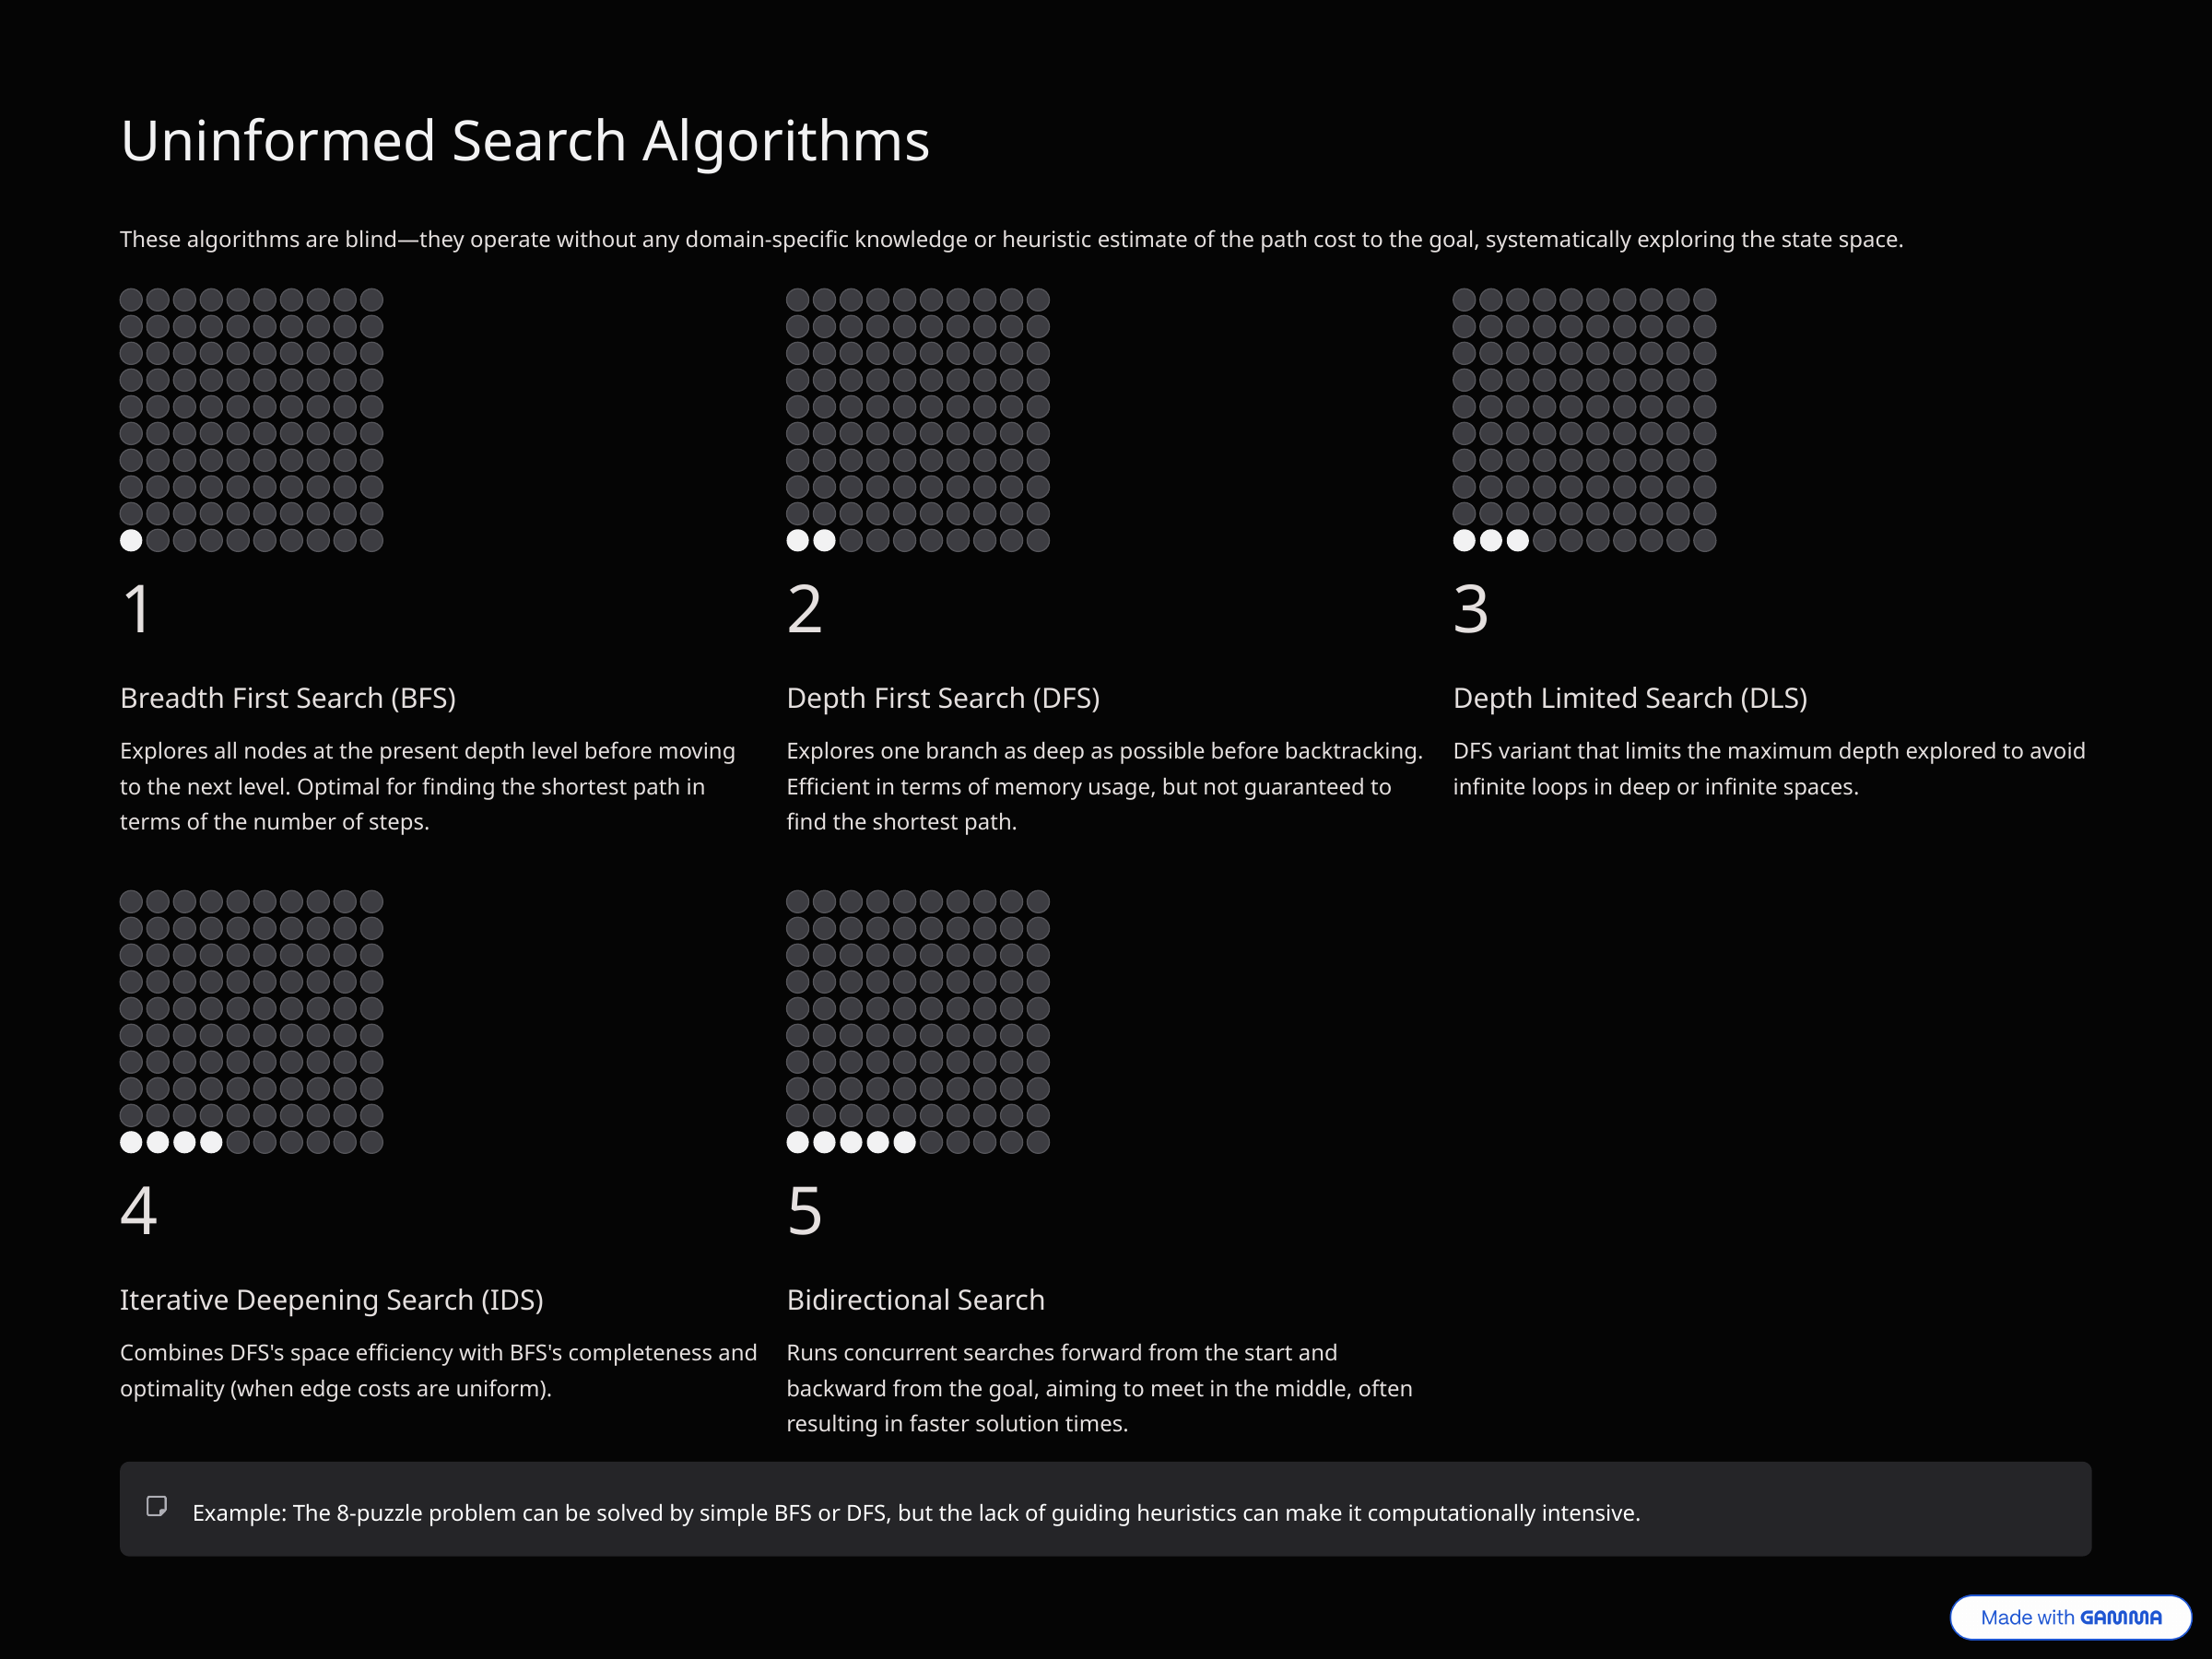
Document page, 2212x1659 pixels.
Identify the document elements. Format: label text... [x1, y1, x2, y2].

text_box [866, 502, 889, 525]
text_box [280, 395, 303, 418]
text_box [200, 529, 223, 552]
text_box [893, 890, 916, 913]
text_box [1453, 476, 1476, 499]
text_box [786, 422, 809, 445]
text_box [893, 476, 916, 499]
text_box [840, 1104, 863, 1127]
text_box Depth First Search (DFS) [786, 679, 1117, 715]
text_box [866, 529, 889, 552]
text_box [840, 1077, 863, 1100]
text_box [173, 342, 196, 365]
text_box [840, 917, 863, 940]
text_box [253, 997, 276, 1020]
text_box [1586, 502, 1609, 525]
text_box [147, 502, 170, 525]
text_box [253, 917, 276, 940]
text_box [360, 449, 383, 472]
text_box [973, 395, 996, 418]
text_box [307, 1131, 330, 1154]
text_box [120, 1131, 143, 1154]
text_box [1640, 342, 1663, 365]
text_box [866, 369, 889, 392]
text_box [893, 502, 916, 525]
text_box [280, 342, 303, 365]
text_box [973, 315, 996, 338]
text_box [334, 529, 357, 552]
text_box [227, 997, 250, 1020]
text_box [280, 1104, 303, 1127]
text_box [120, 422, 143, 445]
text_box [840, 395, 863, 418]
text_box [813, 1024, 836, 1047]
text_box [173, 422, 196, 445]
text_box [813, 1077, 836, 1100]
text_box [947, 422, 970, 445]
text_box [786, 288, 809, 312]
text_box [1533, 342, 1556, 365]
text_box [173, 971, 196, 994]
text_box [1613, 342, 1636, 365]
text_box [840, 997, 863, 1020]
text_box [1640, 288, 1663, 312]
text_box [786, 917, 809, 940]
text_box Runs concurrent searches forward from the start and backward from the goal, aiming to meet in the middle, often resulting in faster solution times. [786, 1329, 1426, 1437]
text_box [307, 369, 330, 392]
text_box [307, 971, 330, 994]
text_box [1559, 502, 1583, 525]
text_box [334, 395, 357, 418]
text_box [227, 476, 250, 499]
text_box [360, 1051, 383, 1074]
text_box [973, 1077, 996, 1100]
text_box [893, 529, 916, 552]
text_box [360, 917, 383, 940]
text_box [1693, 342, 1716, 365]
text_box [813, 971, 836, 994]
text_box [120, 890, 143, 913]
text_box [120, 315, 143, 338]
text_box [360, 971, 383, 994]
text_box [307, 422, 330, 445]
text_box [1506, 476, 1529, 499]
text_box [1640, 502, 1663, 525]
text_box [334, 997, 357, 1020]
text_box [307, 502, 330, 525]
text_box [973, 529, 996, 552]
text_box [1479, 449, 1502, 472]
text_box [893, 1077, 916, 1100]
text_box 3 [1453, 579, 1521, 647]
text_box [920, 529, 943, 552]
text_box [1479, 288, 1502, 312]
text_box [334, 422, 357, 445]
text_box [947, 1024, 970, 1047]
text_box [1666, 369, 1689, 392]
text_box [1613, 529, 1636, 552]
text_box [307, 529, 330, 552]
text_box [200, 342, 223, 365]
text_box [1000, 890, 1023, 913]
text_box [866, 944, 889, 967]
text_box [200, 997, 223, 1020]
text_box [1559, 315, 1583, 338]
text_box [813, 476, 836, 499]
text_box [840, 1131, 863, 1154]
text_box [360, 502, 383, 525]
text_box [334, 1051, 357, 1074]
text_box [893, 422, 916, 445]
text_box [280, 1131, 303, 1154]
text_box [1586, 395, 1609, 418]
text_box [786, 1024, 809, 1047]
text_box [1027, 449, 1050, 472]
text_box [253, 476, 276, 499]
text_box [1666, 449, 1689, 472]
text_box [1000, 288, 1023, 312]
text_box [786, 369, 809, 392]
text_box [1586, 288, 1609, 312]
text_box [893, 449, 916, 472]
text_box [1027, 971, 1050, 994]
text_box [1000, 529, 1023, 552]
text_box [1453, 342, 1476, 365]
text_box [1613, 369, 1636, 392]
text_box [866, 288, 889, 312]
text_box [307, 1077, 330, 1100]
text_box [334, 476, 357, 499]
text_box [334, 502, 357, 525]
text_box [360, 288, 383, 312]
text_box [360, 1131, 383, 1154]
text_box [840, 944, 863, 967]
text_box [1027, 315, 1050, 338]
text_box [334, 1131, 357, 1154]
text_box [1640, 422, 1663, 445]
text_box [1000, 1024, 1023, 1047]
text_box [866, 997, 889, 1020]
text_box [173, 997, 196, 1020]
text_box [973, 476, 996, 499]
text_box Uninformed Search Algorithms [120, 102, 964, 172]
text_box [200, 315, 223, 338]
text_box [1000, 449, 1023, 472]
text_box [920, 315, 943, 338]
text_box [1693, 422, 1716, 445]
text_box [786, 944, 809, 967]
text_box [200, 917, 223, 940]
text_box [1000, 476, 1023, 499]
text_box [1640, 529, 1663, 552]
text_box [840, 342, 863, 365]
picture [1941, 1586, 2202, 1649]
text_box [1586, 422, 1609, 445]
text_box [173, 890, 196, 913]
text_box [307, 1024, 330, 1047]
text_box [120, 369, 143, 392]
text_box [1533, 288, 1556, 312]
text_box [1666, 342, 1689, 365]
text_box [147, 476, 170, 499]
text_box [334, 1024, 357, 1047]
text_box [1666, 502, 1689, 525]
text_box [360, 476, 383, 499]
text_box [813, 502, 836, 525]
text_box [120, 997, 143, 1020]
text_box [200, 422, 223, 445]
text_box [1506, 529, 1529, 552]
text_box [280, 422, 303, 445]
text_box [120, 944, 143, 967]
text_box [947, 502, 970, 525]
text_box [200, 288, 223, 312]
text_box [360, 369, 383, 392]
text_box [1559, 369, 1583, 392]
text_box [973, 1131, 996, 1154]
text_box [334, 944, 357, 967]
text_box [1506, 395, 1529, 418]
text_box 2 [786, 579, 853, 647]
text_box [280, 529, 303, 552]
text_box [1613, 395, 1636, 418]
text_box [813, 315, 836, 338]
text_box 4 [120, 1181, 187, 1249]
text_box [866, 1051, 889, 1074]
text_box [840, 890, 863, 913]
text_box [173, 288, 196, 312]
text_box [173, 944, 196, 967]
text_box [120, 1024, 143, 1047]
text_box [227, 502, 250, 525]
text_box [786, 476, 809, 499]
text_box [360, 1077, 383, 1100]
text_box [1479, 342, 1502, 365]
text_box [200, 502, 223, 525]
text_box [173, 502, 196, 525]
text_box [1027, 502, 1050, 525]
text_box [147, 1104, 170, 1127]
text_box [280, 369, 303, 392]
text_box [200, 476, 223, 499]
text_box [840, 529, 863, 552]
text_box [1027, 1104, 1050, 1127]
text_box [947, 369, 970, 392]
text_box Iterative Deepening Search (IDS) [120, 1281, 568, 1317]
text_box [1000, 342, 1023, 365]
text_box [120, 288, 143, 312]
text_box [253, 422, 276, 445]
text_box [200, 971, 223, 994]
text_box [947, 476, 970, 499]
text_box [1586, 369, 1609, 392]
text_box [1453, 369, 1476, 392]
text_box [147, 529, 170, 552]
text_box [280, 288, 303, 312]
text_box [920, 1104, 943, 1127]
text_box [866, 890, 889, 913]
text_box Depth Limited Search (DLS) [1453, 679, 1827, 715]
text_box [840, 315, 863, 338]
text_box [360, 342, 383, 365]
text_box [120, 502, 143, 525]
text_box [253, 1104, 276, 1127]
text_box [1693, 476, 1716, 499]
text_box [253, 288, 276, 312]
text_box [1027, 1131, 1050, 1154]
text_box [893, 971, 916, 994]
text_box [786, 1104, 809, 1127]
text_box [786, 1131, 809, 1154]
text_box [173, 529, 196, 552]
text_box [1000, 395, 1023, 418]
text_box [947, 917, 970, 940]
text_box [147, 971, 170, 994]
text_box [973, 369, 996, 392]
text_box [307, 890, 330, 913]
text_box [200, 1051, 223, 1074]
text_box [1000, 1131, 1023, 1154]
text_box [866, 1077, 889, 1100]
text_box [253, 971, 276, 994]
text_box [947, 1104, 970, 1127]
text_box [1693, 449, 1716, 472]
text_box [147, 917, 170, 940]
text_box [893, 1131, 916, 1154]
text_box [813, 369, 836, 392]
text_box [360, 315, 383, 338]
text_box [1506, 288, 1529, 312]
text_box [1533, 315, 1556, 338]
text_box [1640, 449, 1663, 472]
text_box [147, 1131, 170, 1154]
text_box [307, 1104, 330, 1127]
text_box [920, 997, 943, 1020]
text_box [1027, 1051, 1050, 1074]
text_box [200, 944, 223, 967]
text_box [947, 1051, 970, 1074]
text_box [227, 917, 250, 940]
text_box [1027, 890, 1050, 913]
text_box [1027, 422, 1050, 445]
text_box [947, 890, 970, 913]
text_box [1453, 288, 1476, 312]
text_box [866, 342, 889, 365]
text_box [920, 342, 943, 365]
text_box [893, 917, 916, 940]
text_box [334, 917, 357, 940]
text_box [200, 449, 223, 472]
text_box [120, 917, 143, 940]
text_box DFS variant that limits the maximum depth explored to avoid infinite loops in deep or infinite spaces. [1453, 727, 2092, 799]
text_box [1693, 369, 1716, 392]
text_box Explores one branch as deep as possible before backtracking. Efficient in terms of memory usage, but not guaranteed to find the shortest path. [786, 727, 1426, 835]
text_box [147, 1077, 170, 1100]
text_box [1027, 1024, 1050, 1047]
text_box [813, 1131, 836, 1154]
text_box [920, 395, 943, 418]
text_box [173, 315, 196, 338]
text_box [1613, 422, 1636, 445]
text_box [1533, 369, 1556, 392]
text_box [813, 890, 836, 913]
text_box [973, 1104, 996, 1127]
text_box [307, 944, 330, 967]
text_box [973, 449, 996, 472]
text_box [227, 422, 250, 445]
text_box Bidirectional Search [786, 1281, 1065, 1317]
text_box [227, 944, 250, 967]
text_box [1640, 315, 1663, 338]
text_box [334, 1077, 357, 1100]
text_box [1693, 395, 1716, 418]
text_box [307, 917, 330, 940]
text_box [866, 1024, 889, 1047]
text_box [173, 476, 196, 499]
text_box [1613, 502, 1636, 525]
text_box [334, 288, 357, 312]
text_box [973, 342, 996, 365]
text_box [866, 1104, 889, 1127]
text_box [1666, 395, 1689, 418]
text_box [280, 971, 303, 994]
text_box [1453, 395, 1476, 418]
text_box [200, 395, 223, 418]
text_box [280, 1024, 303, 1047]
text_box [120, 1051, 143, 1074]
text_box [1453, 422, 1476, 445]
text_box [147, 342, 170, 365]
text_box [173, 1024, 196, 1047]
text_box [227, 288, 250, 312]
text_box [1027, 529, 1050, 552]
text_box [893, 315, 916, 338]
picture [142, 1494, 171, 1517]
text_box [307, 476, 330, 499]
text_box [147, 288, 170, 312]
text_box [1479, 502, 1502, 525]
text_box [360, 890, 383, 913]
text_box [786, 997, 809, 1020]
text_box [1693, 529, 1716, 552]
text_box [1586, 315, 1609, 338]
text_box [840, 422, 863, 445]
text_box [253, 944, 276, 967]
text_box [280, 997, 303, 1020]
text_box [866, 449, 889, 472]
text_box [973, 917, 996, 940]
text_box [200, 1077, 223, 1100]
text_box [173, 449, 196, 472]
text_box [1453, 502, 1476, 525]
text_box [1586, 476, 1609, 499]
text_box [253, 1077, 276, 1100]
text_box [173, 1104, 196, 1127]
text_box [1533, 449, 1556, 472]
text_box [1666, 476, 1689, 499]
text_box [147, 449, 170, 472]
text_box [1027, 1077, 1050, 1100]
text_box [920, 288, 943, 312]
text_box [227, 449, 250, 472]
text_box [840, 1051, 863, 1074]
text_box [307, 288, 330, 312]
text_box [786, 449, 809, 472]
text_box [1453, 315, 1476, 338]
text_box [1559, 342, 1583, 365]
text_box [1666, 315, 1689, 338]
text_box [1479, 476, 1502, 499]
text_box [200, 1024, 223, 1047]
text_box [947, 342, 970, 365]
text_box [920, 890, 943, 913]
text_box [786, 890, 809, 913]
text_box [866, 476, 889, 499]
text_box [280, 502, 303, 525]
text_box [227, 890, 250, 913]
text_box [307, 342, 330, 365]
text_box [307, 1051, 330, 1074]
text_box Example: The 8-puzzle problem can be solved by simple BFS or DFS, but the lack of guiding heuristics can make it computationally intensive. [192, 1489, 2070, 1525]
text_box [1666, 529, 1689, 552]
text_box [200, 369, 223, 392]
text_box [147, 315, 170, 338]
text_box [200, 1104, 223, 1127]
text_box [253, 315, 276, 338]
text_box [1027, 288, 1050, 312]
text_box [1453, 529, 1476, 552]
text_box [947, 944, 970, 967]
text_box [786, 502, 809, 525]
text_box [1613, 476, 1636, 499]
text_box [893, 1051, 916, 1074]
text_box [360, 997, 383, 1020]
text_box [360, 1104, 383, 1127]
text_box [813, 917, 836, 940]
text_box [920, 476, 943, 499]
text_box [840, 288, 863, 312]
text_box [840, 971, 863, 994]
text_box [866, 315, 889, 338]
text_box [173, 1077, 196, 1100]
text_box [334, 890, 357, 913]
text_box [1506, 502, 1529, 525]
text_box [813, 395, 836, 418]
text_box [973, 288, 996, 312]
text_box [813, 1051, 836, 1074]
text_box [1506, 342, 1529, 365]
text_box [840, 369, 863, 392]
text_box [253, 369, 276, 392]
text_box [1693, 288, 1716, 312]
text_box [307, 315, 330, 338]
text_box [1666, 422, 1689, 445]
text_box [893, 395, 916, 418]
text_box [947, 315, 970, 338]
text_box [947, 449, 970, 472]
text_box 1 [120, 579, 187, 647]
text_box [253, 502, 276, 525]
text_box [253, 342, 276, 365]
text_box [120, 476, 143, 499]
text_box [1479, 315, 1502, 338]
text_box [973, 944, 996, 967]
text_box [253, 1051, 276, 1074]
text_box [253, 1131, 276, 1154]
text_box [1027, 997, 1050, 1020]
text_box [227, 1077, 250, 1100]
text_box [120, 971, 143, 994]
text_box [147, 1024, 170, 1047]
text_box [893, 342, 916, 365]
text_box Explores all nodes at the present depth level before moving to the next level. Optimal for finding the shortest path in terms of the number of steps. [120, 727, 759, 835]
text_box [1027, 395, 1050, 418]
text_box [147, 944, 170, 967]
text_box [120, 449, 143, 472]
text_box [786, 315, 809, 338]
text_box [334, 315, 357, 338]
text_box [813, 529, 836, 552]
text_box [1027, 476, 1050, 499]
text_box [947, 1077, 970, 1100]
text_box [227, 1104, 250, 1127]
text_box [813, 288, 836, 312]
text_box [786, 1077, 809, 1100]
text_box [1586, 529, 1609, 552]
text_box [280, 449, 303, 472]
text_box [813, 342, 836, 365]
text_box [1640, 395, 1663, 418]
text_box [1479, 422, 1502, 445]
text_box [840, 1024, 863, 1047]
text_box [1586, 449, 1609, 472]
text_box [1000, 1077, 1023, 1100]
text_box [893, 1024, 916, 1047]
text_box [360, 944, 383, 967]
text_box [307, 395, 330, 418]
text_box [1027, 369, 1050, 392]
text_box [1000, 1051, 1023, 1074]
text_box [920, 502, 943, 525]
text_box [334, 342, 357, 365]
text_box [253, 529, 276, 552]
text_box [920, 422, 943, 445]
text_box [920, 1131, 943, 1154]
text_box [1000, 422, 1023, 445]
text_box [1559, 395, 1583, 418]
text_box [280, 917, 303, 940]
text_box [1000, 917, 1023, 940]
text_box [334, 1104, 357, 1127]
text_box [227, 529, 250, 552]
text_box [893, 1104, 916, 1127]
text_box [893, 997, 916, 1020]
text_box [147, 1051, 170, 1074]
text_box [1000, 997, 1023, 1020]
text_box [280, 315, 303, 338]
text_box [200, 1131, 223, 1154]
text_box [1027, 917, 1050, 940]
text_box [866, 971, 889, 994]
text_box [360, 1024, 383, 1047]
text_box [920, 1024, 943, 1047]
text_box [1506, 449, 1529, 472]
text_box [1000, 502, 1023, 525]
text_box [280, 1051, 303, 1074]
text_box [893, 369, 916, 392]
text_box [1559, 449, 1583, 472]
text_box [120, 529, 143, 552]
text_box [227, 342, 250, 365]
text_box [1453, 449, 1476, 472]
text_box [947, 288, 970, 312]
text_box [280, 476, 303, 499]
text_box [1666, 288, 1689, 312]
text_box [1533, 502, 1556, 525]
text_box [920, 1077, 943, 1100]
text_box [1693, 502, 1716, 525]
text_box [813, 449, 836, 472]
text_box [307, 449, 330, 472]
text_box [1506, 315, 1529, 338]
text_box [280, 1077, 303, 1100]
text_box [920, 449, 943, 472]
text_box [147, 369, 170, 392]
text_box [973, 890, 996, 913]
text_box [973, 1051, 996, 1074]
text_box [786, 529, 809, 552]
text_box [973, 502, 996, 525]
text_box Combines DFS's space efficiency with BFS's completeness and optimality (when edge costs are uniform). [120, 1329, 759, 1401]
text_box [227, 971, 250, 994]
text_box Breadth First Search (BFS) [120, 679, 474, 715]
text_box [840, 449, 863, 472]
text_box [253, 395, 276, 418]
text_box [1506, 422, 1529, 445]
text_box [120, 1104, 143, 1127]
text_box [1000, 944, 1023, 967]
text_box [840, 502, 863, 525]
text_box [813, 997, 836, 1020]
text_box [360, 422, 383, 445]
text_box [227, 1131, 250, 1154]
text_box [1533, 395, 1556, 418]
text_box [253, 1024, 276, 1047]
text_box [813, 1104, 836, 1127]
text_box [1533, 422, 1556, 445]
text_box [920, 944, 943, 967]
text_box [360, 529, 383, 552]
text_box [1586, 342, 1609, 365]
text_box [1559, 476, 1583, 499]
text_box [920, 369, 943, 392]
text_box [334, 971, 357, 994]
text_box [840, 476, 863, 499]
text_box [973, 1024, 996, 1047]
text_box [1479, 529, 1502, 552]
text_box [253, 890, 276, 913]
text_box [147, 997, 170, 1020]
text_box [1693, 315, 1716, 338]
text_box [1613, 315, 1636, 338]
text_box [120, 1461, 2092, 1557]
text_box [227, 315, 250, 338]
text_box 5 [786, 1181, 853, 1249]
text_box [147, 890, 170, 913]
text_box [1640, 369, 1663, 392]
text_box [973, 971, 996, 994]
text_box [920, 917, 943, 940]
text_box [147, 422, 170, 445]
text_box [1559, 422, 1583, 445]
text_box [866, 395, 889, 418]
text_box [360, 395, 383, 418]
text_box [786, 395, 809, 418]
text_box [1000, 1104, 1023, 1127]
text_box [1027, 342, 1050, 365]
text_box [973, 997, 996, 1020]
text_box [893, 288, 916, 312]
text_box [227, 1051, 250, 1074]
text_box [147, 395, 170, 418]
text_box [173, 369, 196, 392]
text_box [173, 395, 196, 418]
text_box [120, 1077, 143, 1100]
text_box [253, 449, 276, 472]
text_box [307, 997, 330, 1020]
text_box [1479, 395, 1502, 418]
text_box [280, 890, 303, 913]
text_box [947, 395, 970, 418]
text_box [334, 369, 357, 392]
text_box [173, 1131, 196, 1154]
text_box [200, 890, 223, 913]
text_box [173, 1051, 196, 1074]
text_box [1640, 476, 1663, 499]
text_box [786, 342, 809, 365]
text_box [973, 422, 996, 445]
text_box [280, 944, 303, 967]
text_box [786, 1051, 809, 1074]
text_box [1559, 529, 1583, 552]
text_box [1613, 449, 1636, 472]
text_box [1000, 971, 1023, 994]
text_box [120, 342, 143, 365]
text_box [120, 395, 143, 418]
text_box [947, 1131, 970, 1154]
text_box [1027, 944, 1050, 967]
text_box [866, 917, 889, 940]
text_box [227, 1024, 250, 1047]
text_box [866, 1131, 889, 1154]
text_box [1559, 288, 1583, 312]
text_box [947, 529, 970, 552]
text_box [947, 971, 970, 994]
text_box [947, 997, 970, 1020]
text_box [920, 971, 943, 994]
text_box [866, 422, 889, 445]
text_box [227, 369, 250, 392]
text_box [1533, 529, 1556, 552]
text_box [334, 449, 357, 472]
text_box [173, 917, 196, 940]
text_box [1000, 369, 1023, 392]
text_box [1000, 315, 1023, 338]
text_box [920, 1051, 943, 1074]
text_box [1506, 369, 1529, 392]
text_box [786, 971, 809, 994]
text_box [227, 395, 250, 418]
text_box [1479, 369, 1502, 392]
text_box These algorithms are blind—they operate without any domain-specific knowledge or heuristic estimate of the path cost to the goal, systematically exploring the state space. [120, 217, 2092, 253]
text_box [813, 422, 836, 445]
text_box [1533, 476, 1556, 499]
text_box [893, 944, 916, 967]
text_box [1613, 288, 1636, 312]
text_box [813, 944, 836, 967]
